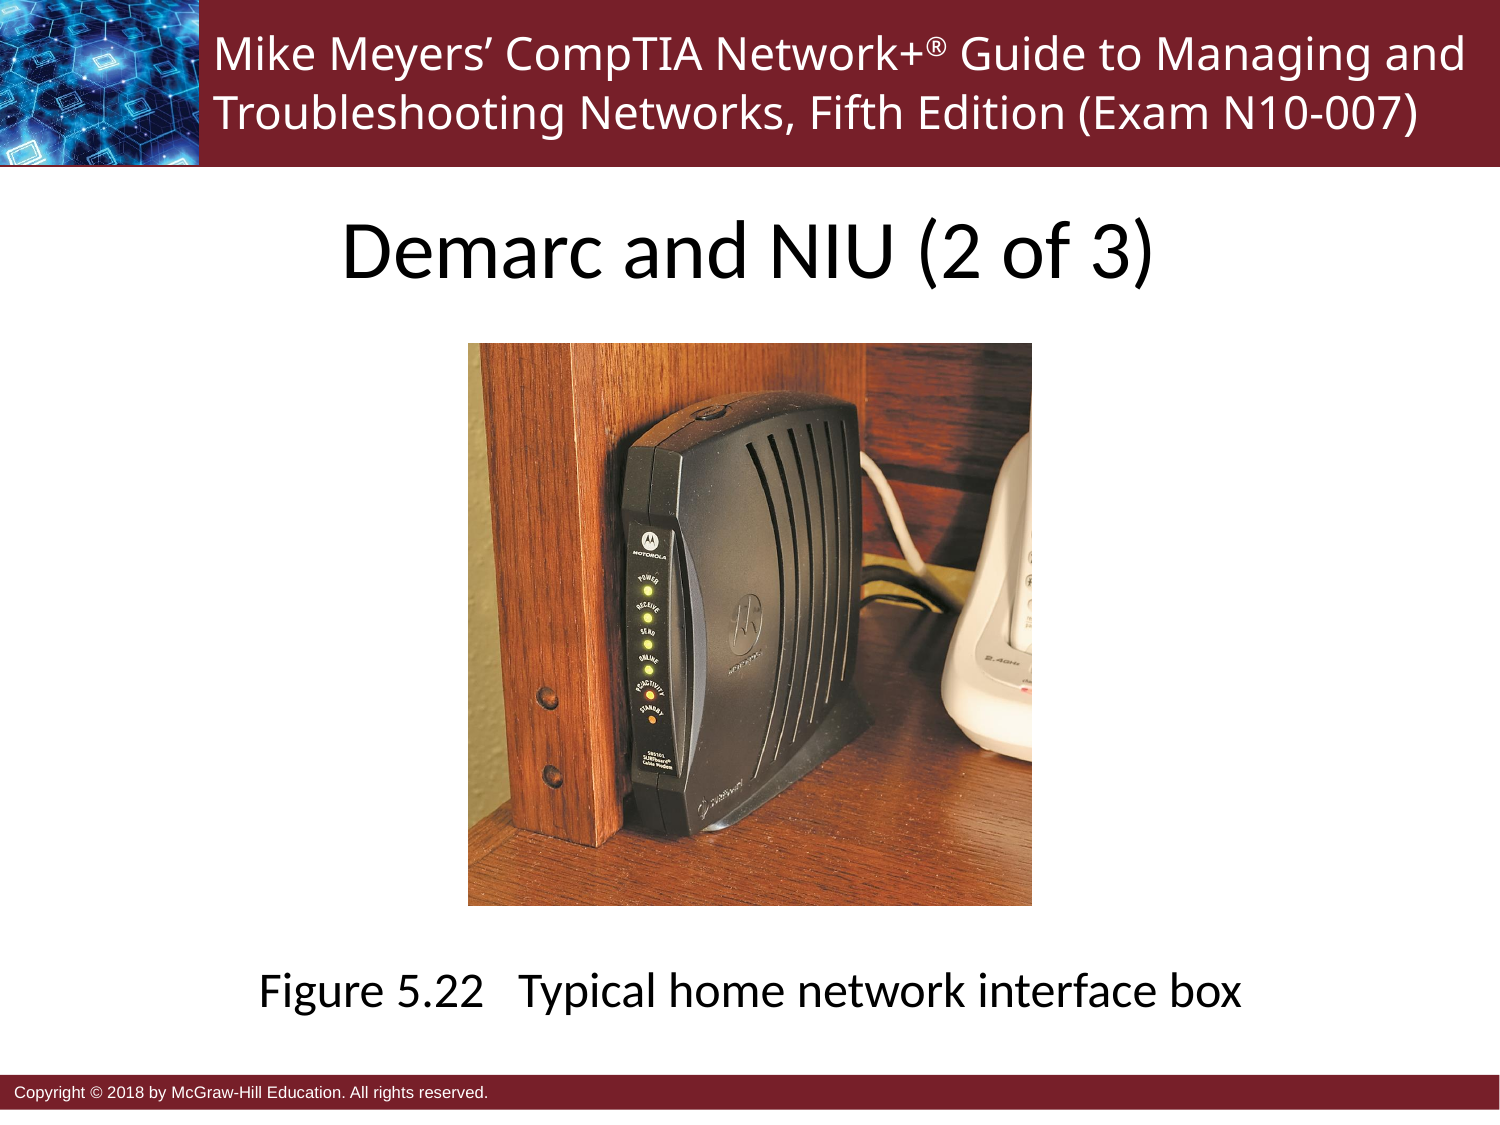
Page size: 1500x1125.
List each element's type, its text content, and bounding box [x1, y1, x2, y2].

picture [468, 342, 1032, 906]
picture [0, 0, 199, 165]
title Demarc and NIU (2 of 3) [75, 187, 1425, 338]
list Figure 5.22 Typical home network interface box [75, 949, 1426, 1025]
